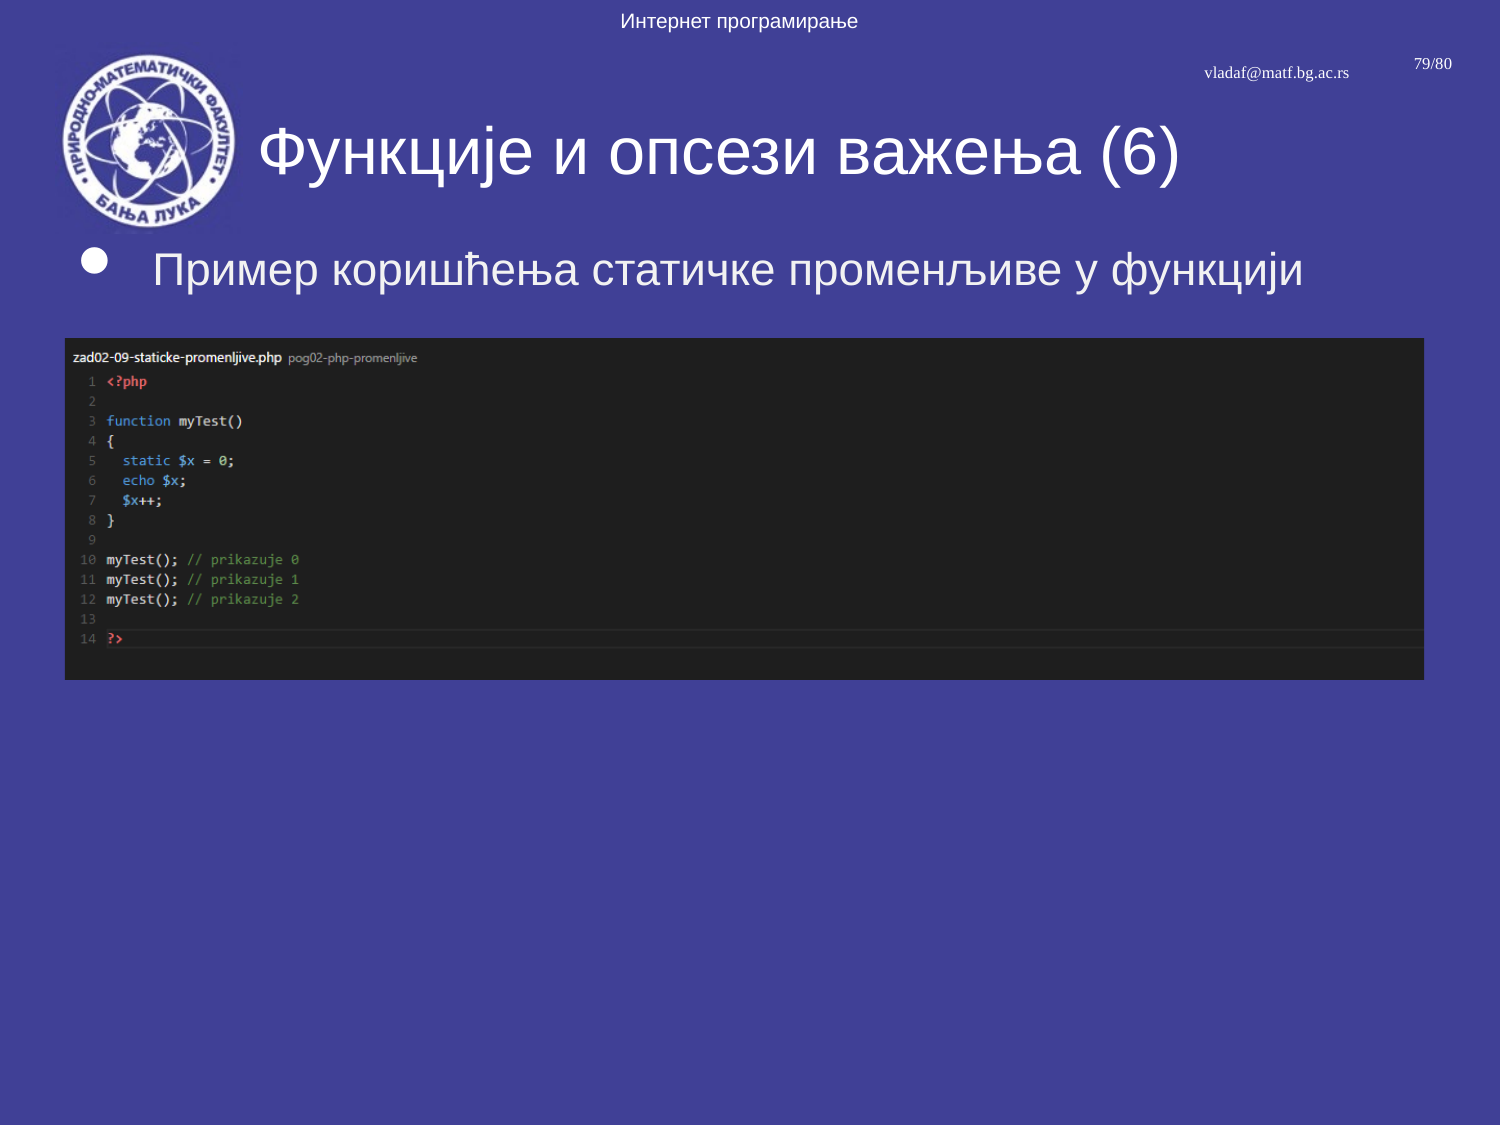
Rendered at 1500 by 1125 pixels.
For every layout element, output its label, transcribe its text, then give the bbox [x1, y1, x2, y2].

list Пример коришћења статичке променљиве у функцији [53, 231, 1483, 588]
picture [64, 338, 1425, 681]
picture [55, 42, 243, 231]
title Функције и опсези важења (6) [242, 54, 1388, 231]
